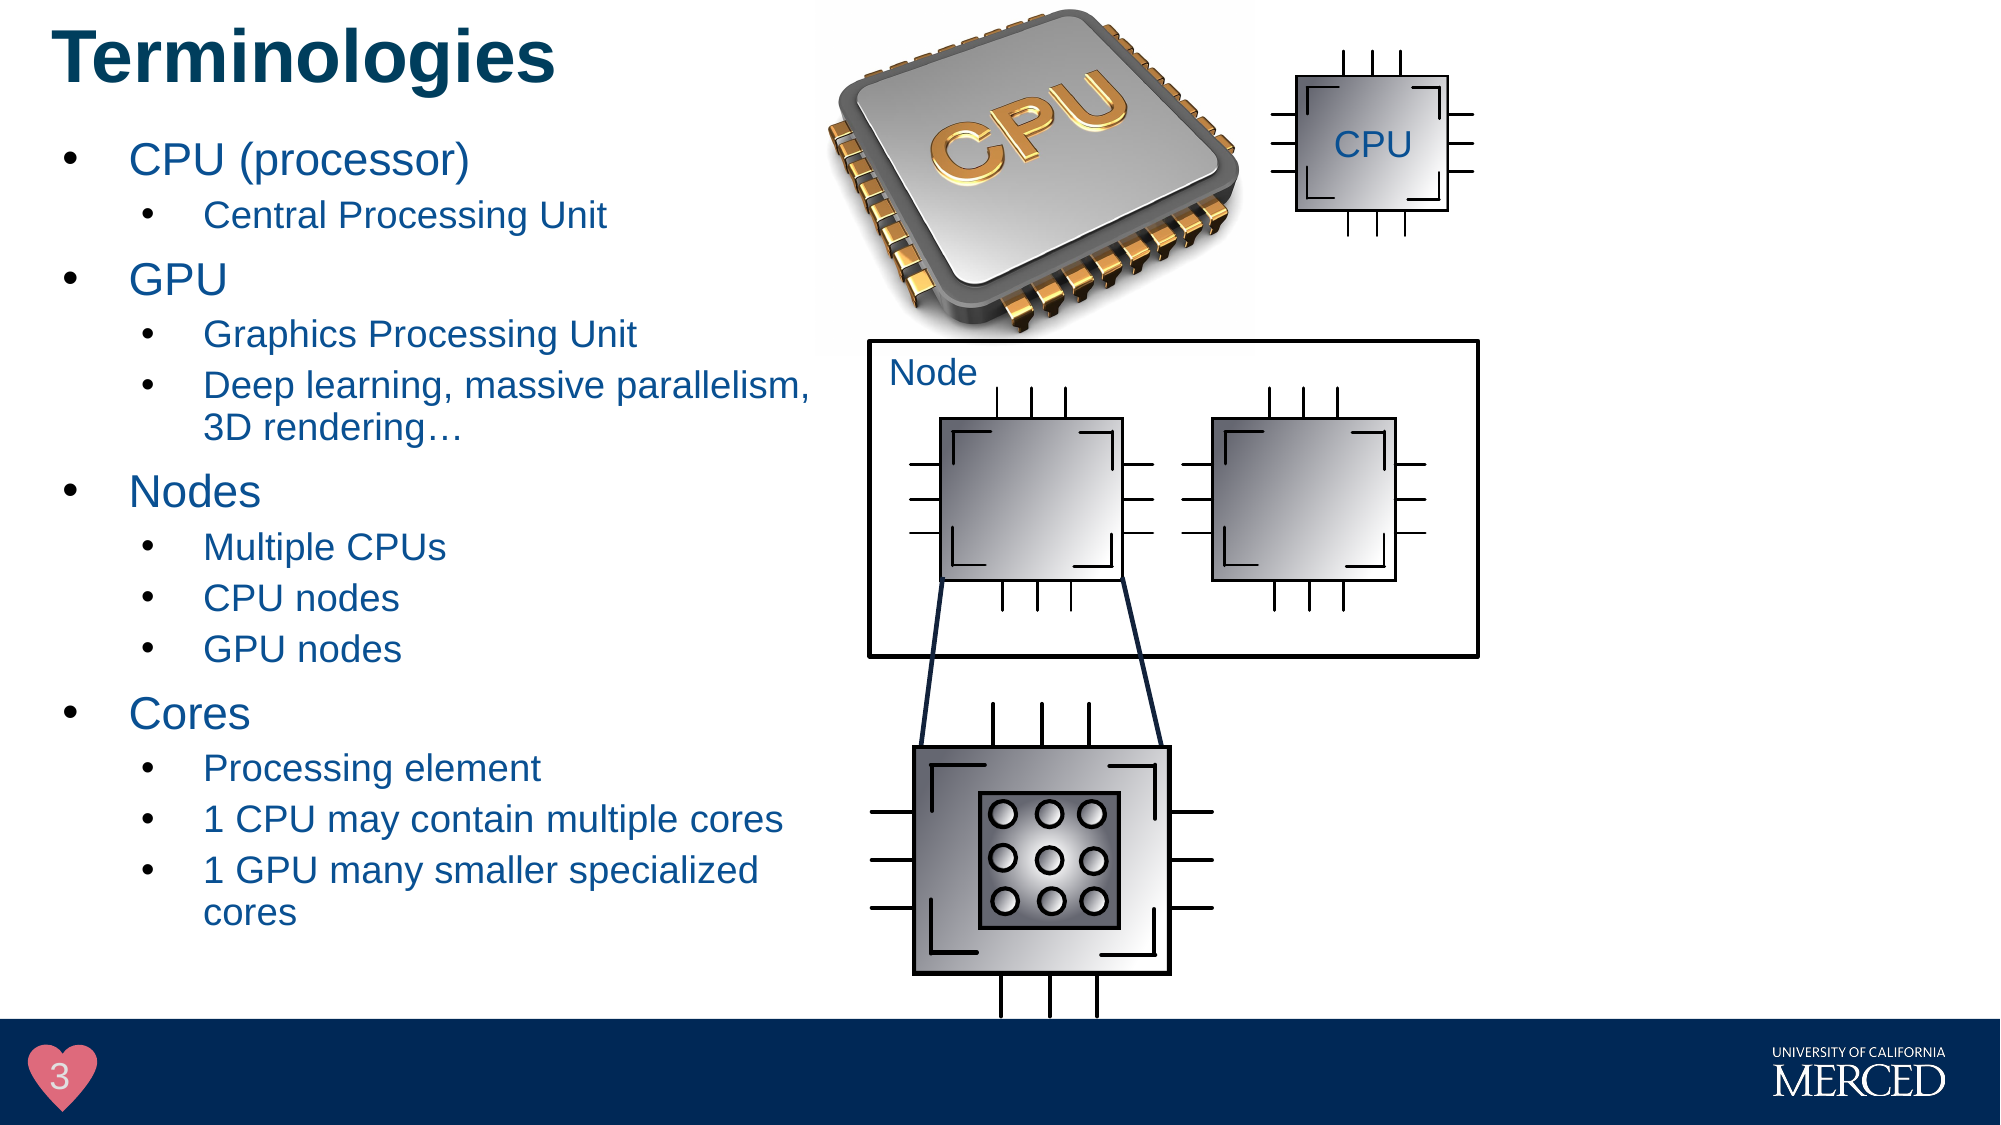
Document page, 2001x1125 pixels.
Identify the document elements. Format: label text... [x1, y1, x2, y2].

text_box Terminologies [0, 0, 805, 105]
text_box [869, 340, 1479, 657]
text_box 3 [27, 1044, 98, 1112]
text_box CPU (processor) Central Processing Unit GPU Graphics Processing Unit Deep learning, massive parallelism, 3D rendering… Nodes Multiple CPUs CPU nodes GPU nodes Cores Processing element 1 CPU may contain multiple cores 1 GPU many smaller specialized cores [39, 128, 838, 948]
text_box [920, 576, 943, 699]
picture [1773, 1047, 1945, 1096]
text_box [1122, 576, 1169, 699]
picture [1270, 49, 1475, 238]
picture [814, 0, 1255, 357]
picture [869, 701, 1215, 1019]
